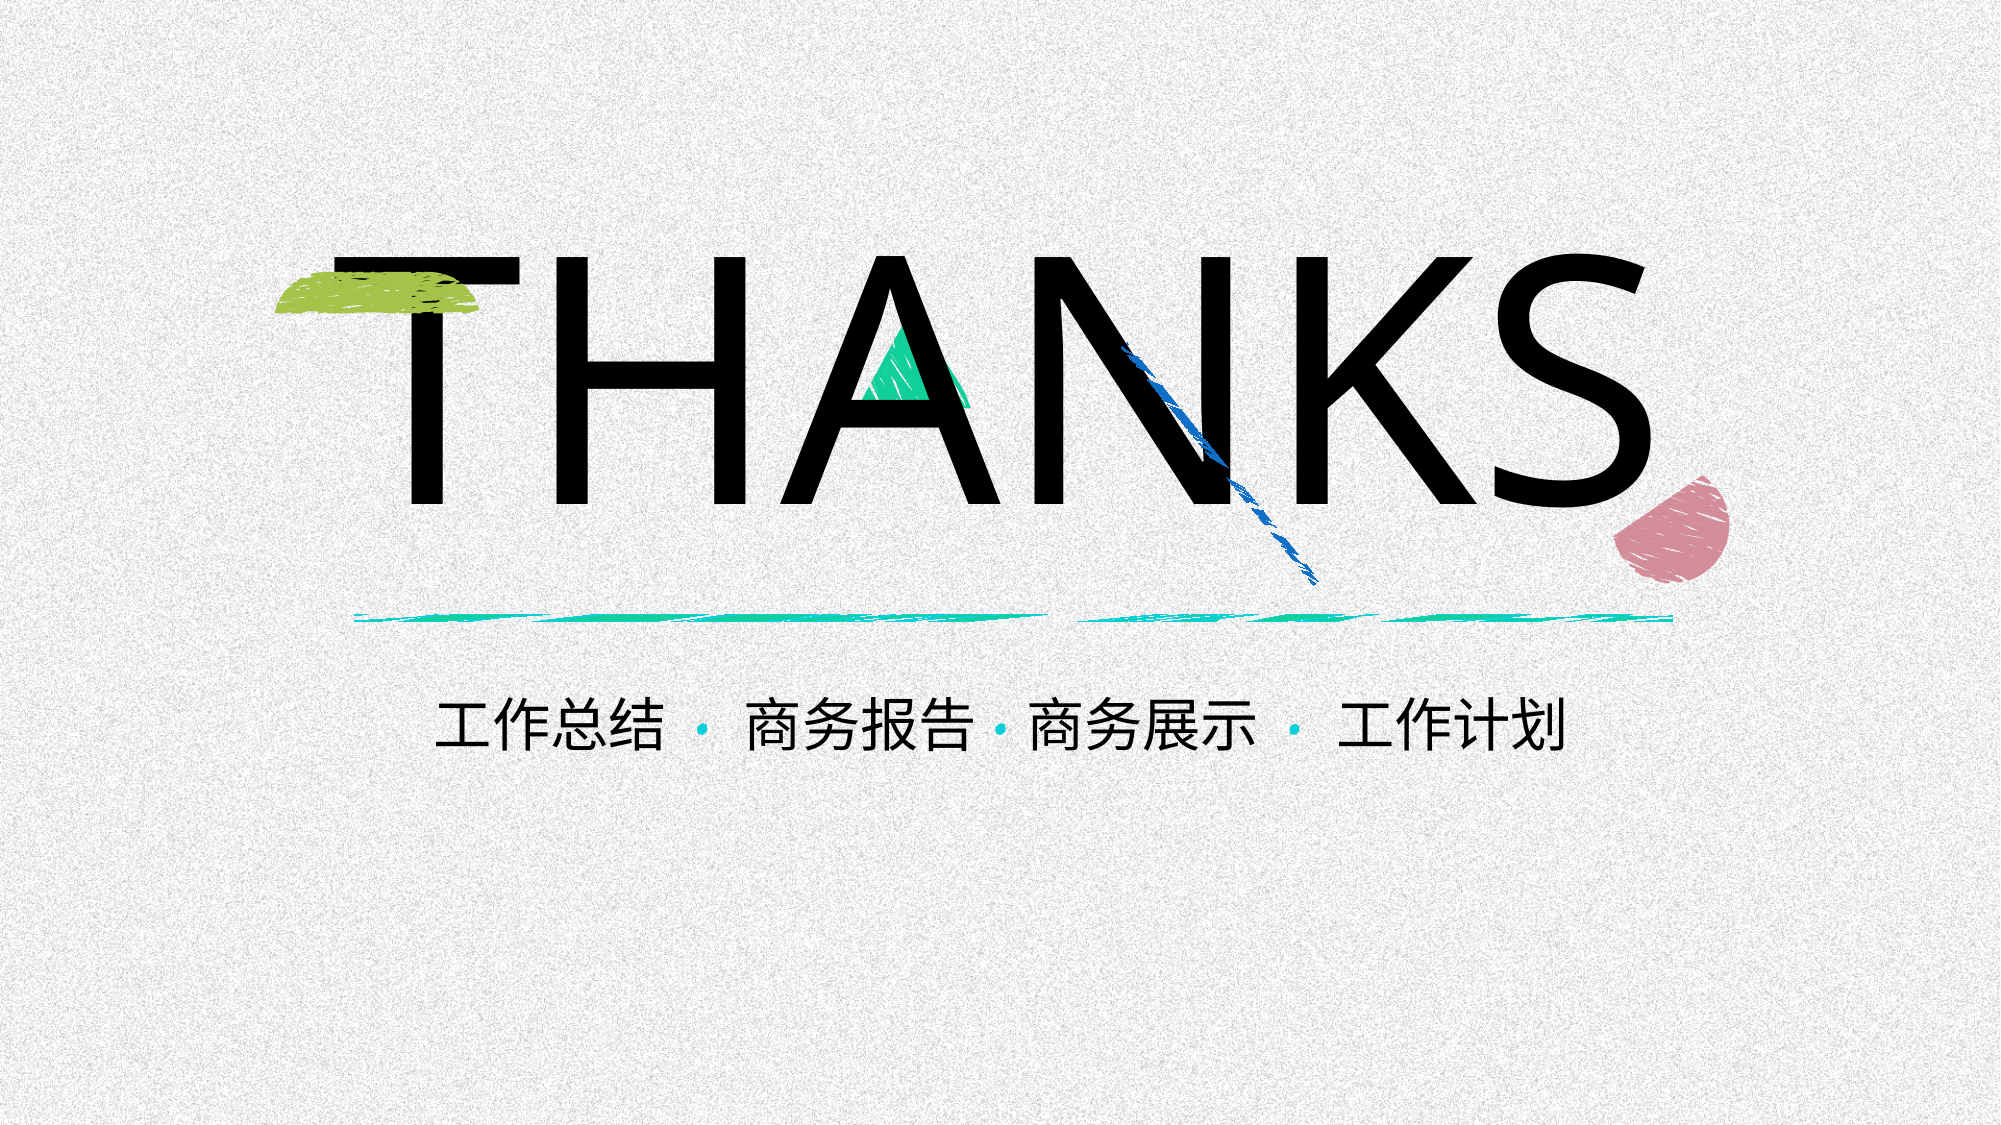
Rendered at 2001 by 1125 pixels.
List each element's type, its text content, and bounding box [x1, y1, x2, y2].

text_box 工作计划 [1321, 680, 1584, 766]
text_box [1251, 508, 1277, 528]
text_box [1077, 614, 1259, 622]
text_box [1381, 614, 1673, 622]
text_box [1271, 532, 1319, 586]
text_box [1121, 346, 1156, 378]
text_box 商务展示 [1011, 680, 1275, 766]
picture [0, 0, 2001, 1125]
text_box [1289, 724, 1300, 736]
text_box [354, 614, 550, 622]
text_box [697, 722, 708, 735]
text_box 商务报告 [729, 680, 992, 766]
text_box 工作总结 [419, 680, 682, 766]
text_box [671, 614, 1048, 622]
text_box [1247, 614, 1379, 622]
text_box [1147, 379, 1229, 468]
text_box [274, 271, 480, 314]
text_box [1226, 477, 1259, 506]
text_box [995, 722, 1006, 735]
text_box [532, 614, 709, 622]
text_box THANKS [317, 150, 1683, 581]
text_box [1683, 475, 1730, 581]
